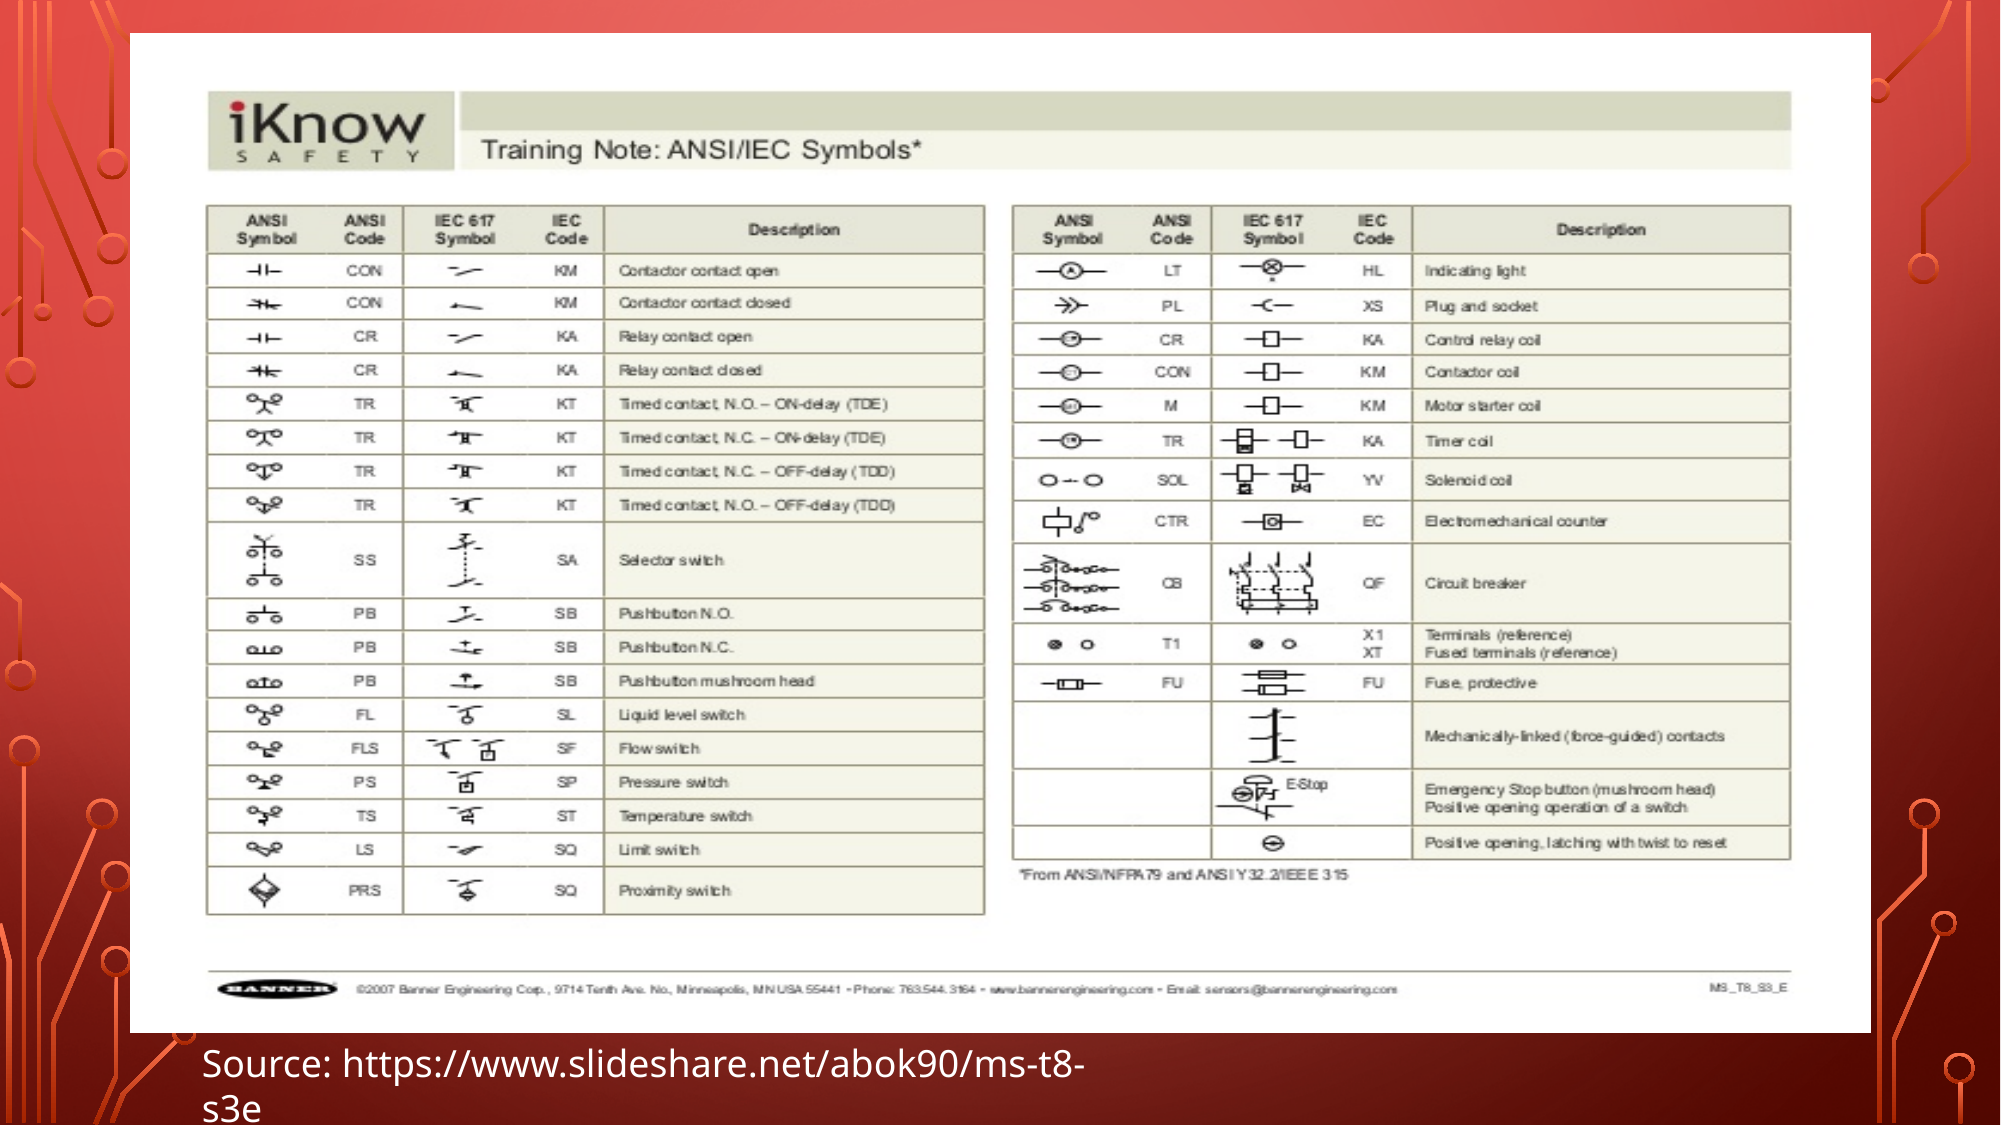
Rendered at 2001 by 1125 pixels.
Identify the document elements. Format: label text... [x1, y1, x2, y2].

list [129, 32, 1871, 1033]
text_box Source: https://www.slideshare.net/abok90/ms-t8-s3e [187, 1033, 1145, 1125]
